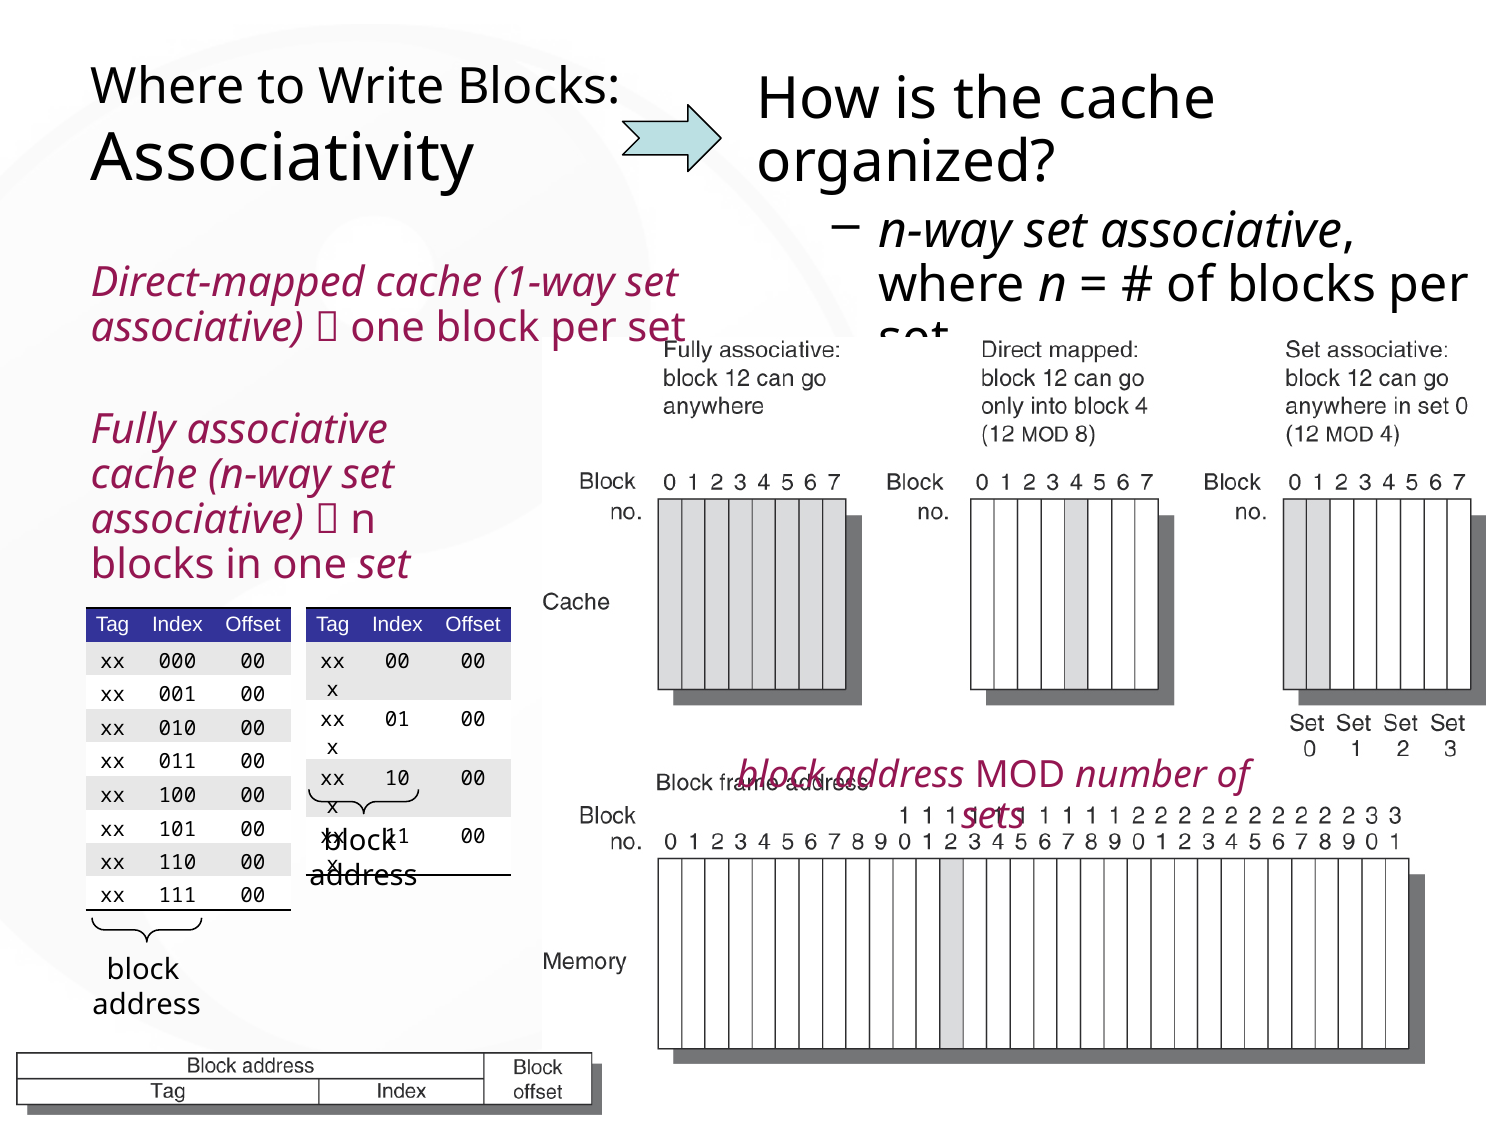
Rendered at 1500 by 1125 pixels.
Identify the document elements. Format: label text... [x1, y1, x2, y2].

table_cell 100 [140, 776, 215, 810]
title Where to Write Blocks: Associativity [75, 60, 741, 186]
table_cell 01 [360, 700, 435, 759]
table_cell 00 [215, 675, 291, 709]
table_header Index [140, 609, 215, 642]
table_header Tag [86, 609, 140, 642]
table_cell 101 [140, 810, 215, 843]
text_box Fully associative cache (n-way set associative)  n blocks in one set [73, 399, 499, 595]
table_header Offset [215, 609, 291, 642]
table_cell xxx [306, 700, 360, 759]
text_box [92, 917, 202, 942]
table_cell 010 [140, 709, 215, 742]
table_cell 00 [215, 742, 291, 776]
table_cell xx [86, 709, 140, 742]
text_box Direct-mapped cache (1-way set associative)  one block per set [73, 253, 883, 358]
table_cell 00 [215, 810, 291, 843]
table_cell 00 [435, 759, 511, 817]
table_header Index [360, 609, 435, 642]
table_cell xx [86, 642, 140, 675]
text_box [308, 789, 419, 814]
table_cell 10 [360, 759, 435, 817]
table_header Offset [435, 609, 511, 642]
table_cell 00 [215, 709, 291, 742]
table_cell xx [86, 876, 140, 909]
list How is the cache organized? n-way set associative, where n = # of blocks per set [741, 60, 1486, 257]
table_cell 011 [140, 742, 215, 776]
table_cell xx [86, 843, 140, 876]
table_cell 000 [140, 642, 215, 675]
table_cell 110 [140, 843, 215, 876]
table_cell xx [86, 675, 140, 709]
table_cell xxx [306, 759, 360, 814]
table_cell xx [86, 776, 140, 810]
table_cell xxx [306, 642, 360, 700]
text_box block address [294, 814, 433, 899]
table_header Tag [306, 609, 360, 642]
picture [15, 336, 1486, 1115]
table_cell 00 [360, 642, 435, 700]
table_cell 00 [215, 876, 291, 909]
text_box [622, 104, 722, 172]
table_cell 001 [140, 675, 215, 709]
table_cell 00 [215, 642, 291, 675]
table_cell 00 [215, 843, 291, 876]
table_cell 00 [435, 700, 511, 759]
table_cell xx [86, 810, 140, 843]
text_box block address [77, 942, 216, 1028]
table_cell 00 [435, 817, 511, 874]
table_cell xx [86, 742, 140, 776]
table_cell 111 [140, 876, 215, 909]
table_cell 00 [435, 642, 511, 700]
table_cell 00 [215, 776, 291, 810]
